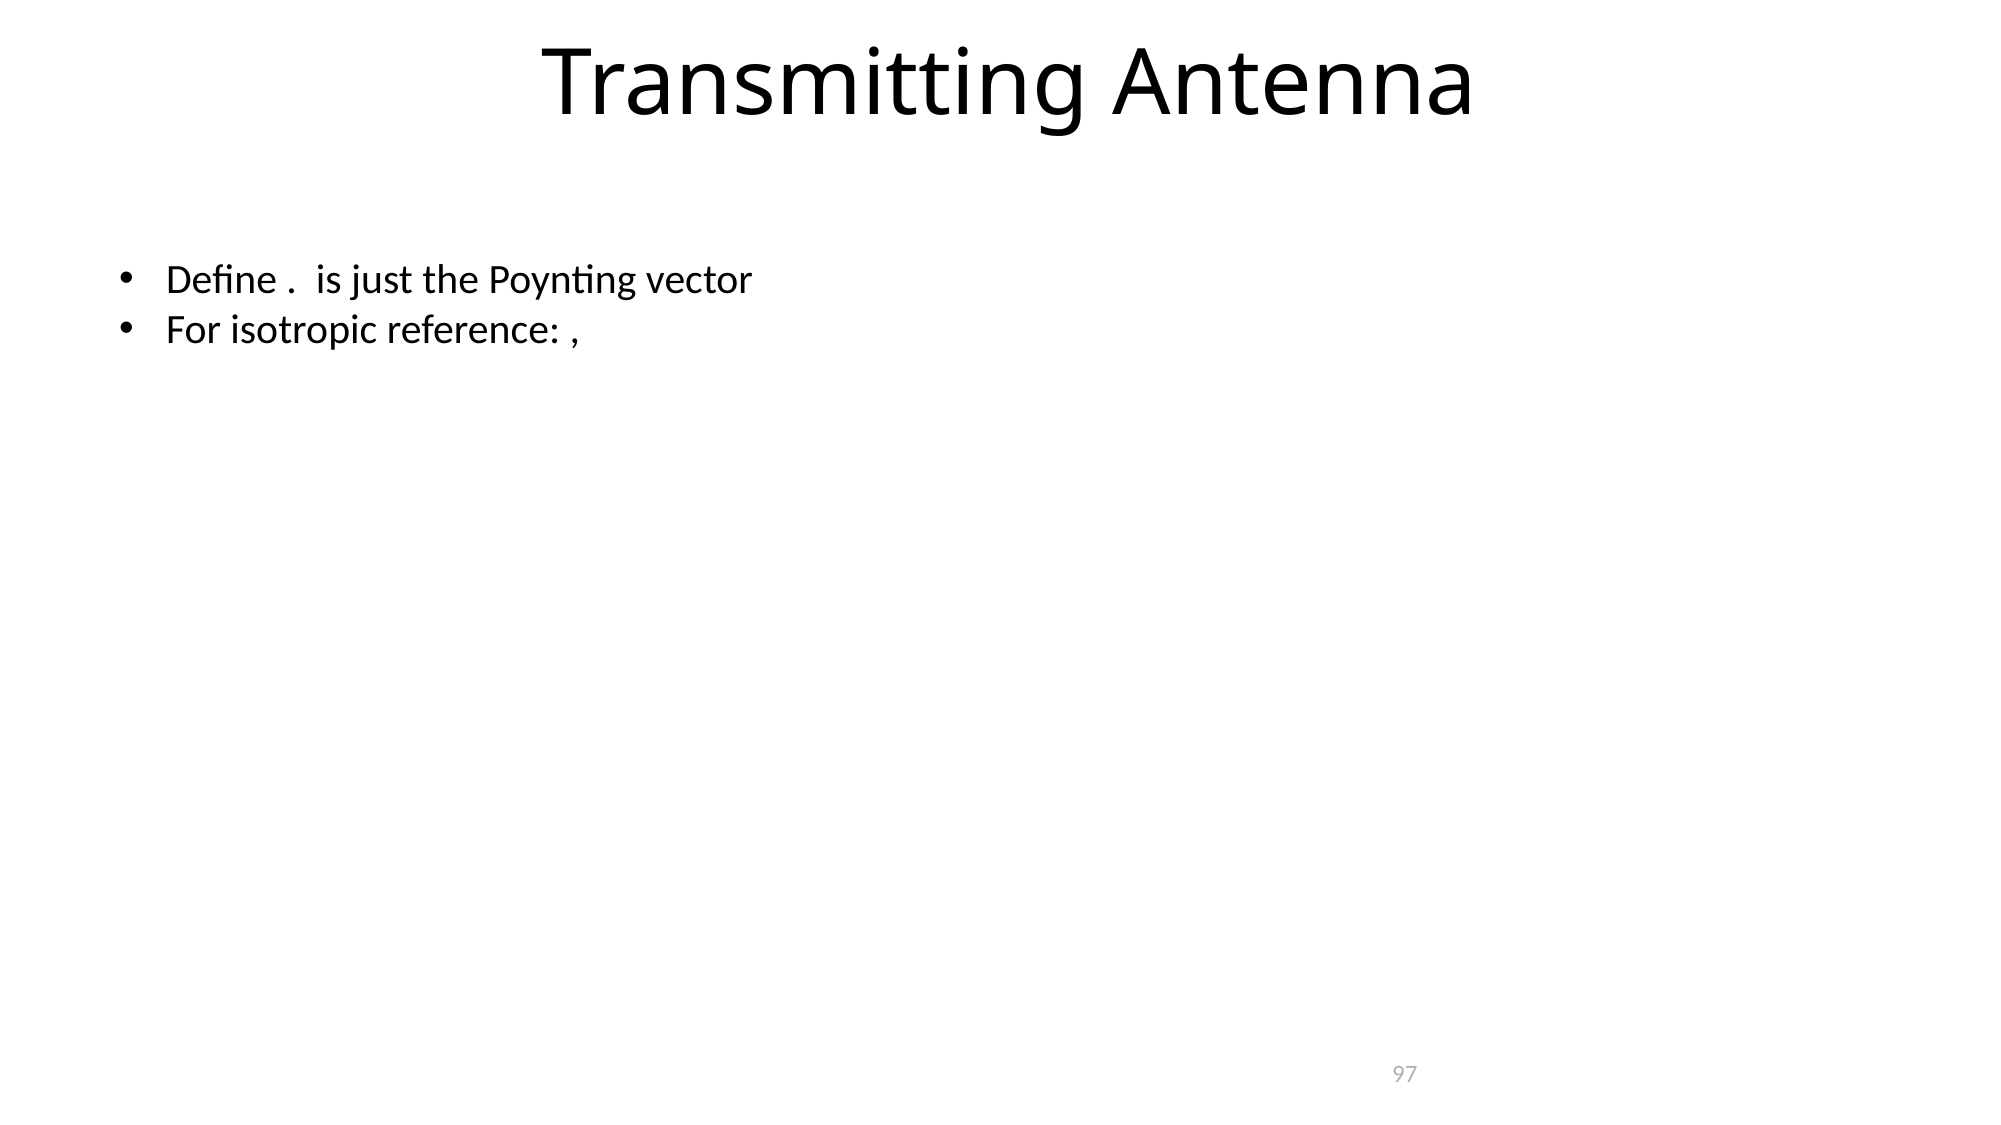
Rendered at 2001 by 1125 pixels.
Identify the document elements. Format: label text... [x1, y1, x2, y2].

slide_number 97 [1074, 738, 1425, 1125]
text_box Transmitting Antenna [54, 23, 1966, 134]
